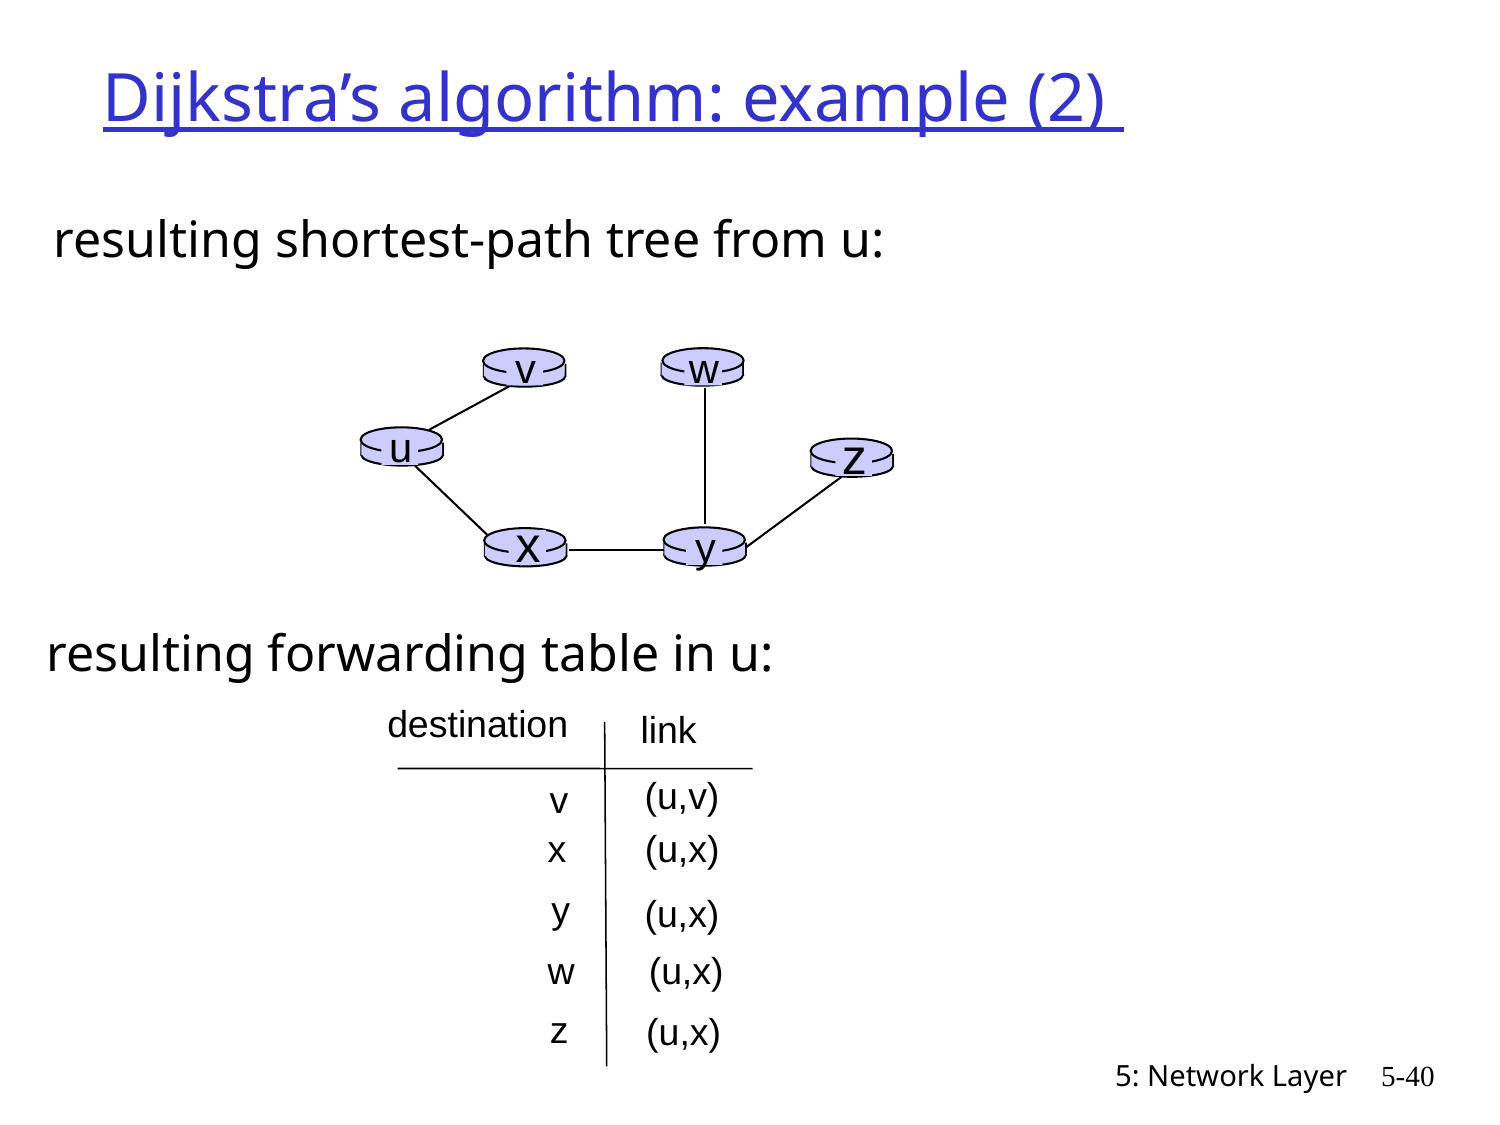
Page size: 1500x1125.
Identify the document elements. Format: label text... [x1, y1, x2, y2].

text_box resulting forwarding table in u: [31, 613, 789, 689]
slide_number 5-40 [1338, 1049, 1451, 1125]
footer 5: Network Layer [887, 1049, 1338, 1125]
title Dijkstra’s algorithm: example (2) [87, 24, 1363, 165]
text_box resulting shortest-path tree from u: [38, 200, 900, 275]
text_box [360, 333, 894, 581]
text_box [371, 692, 753, 1067]
